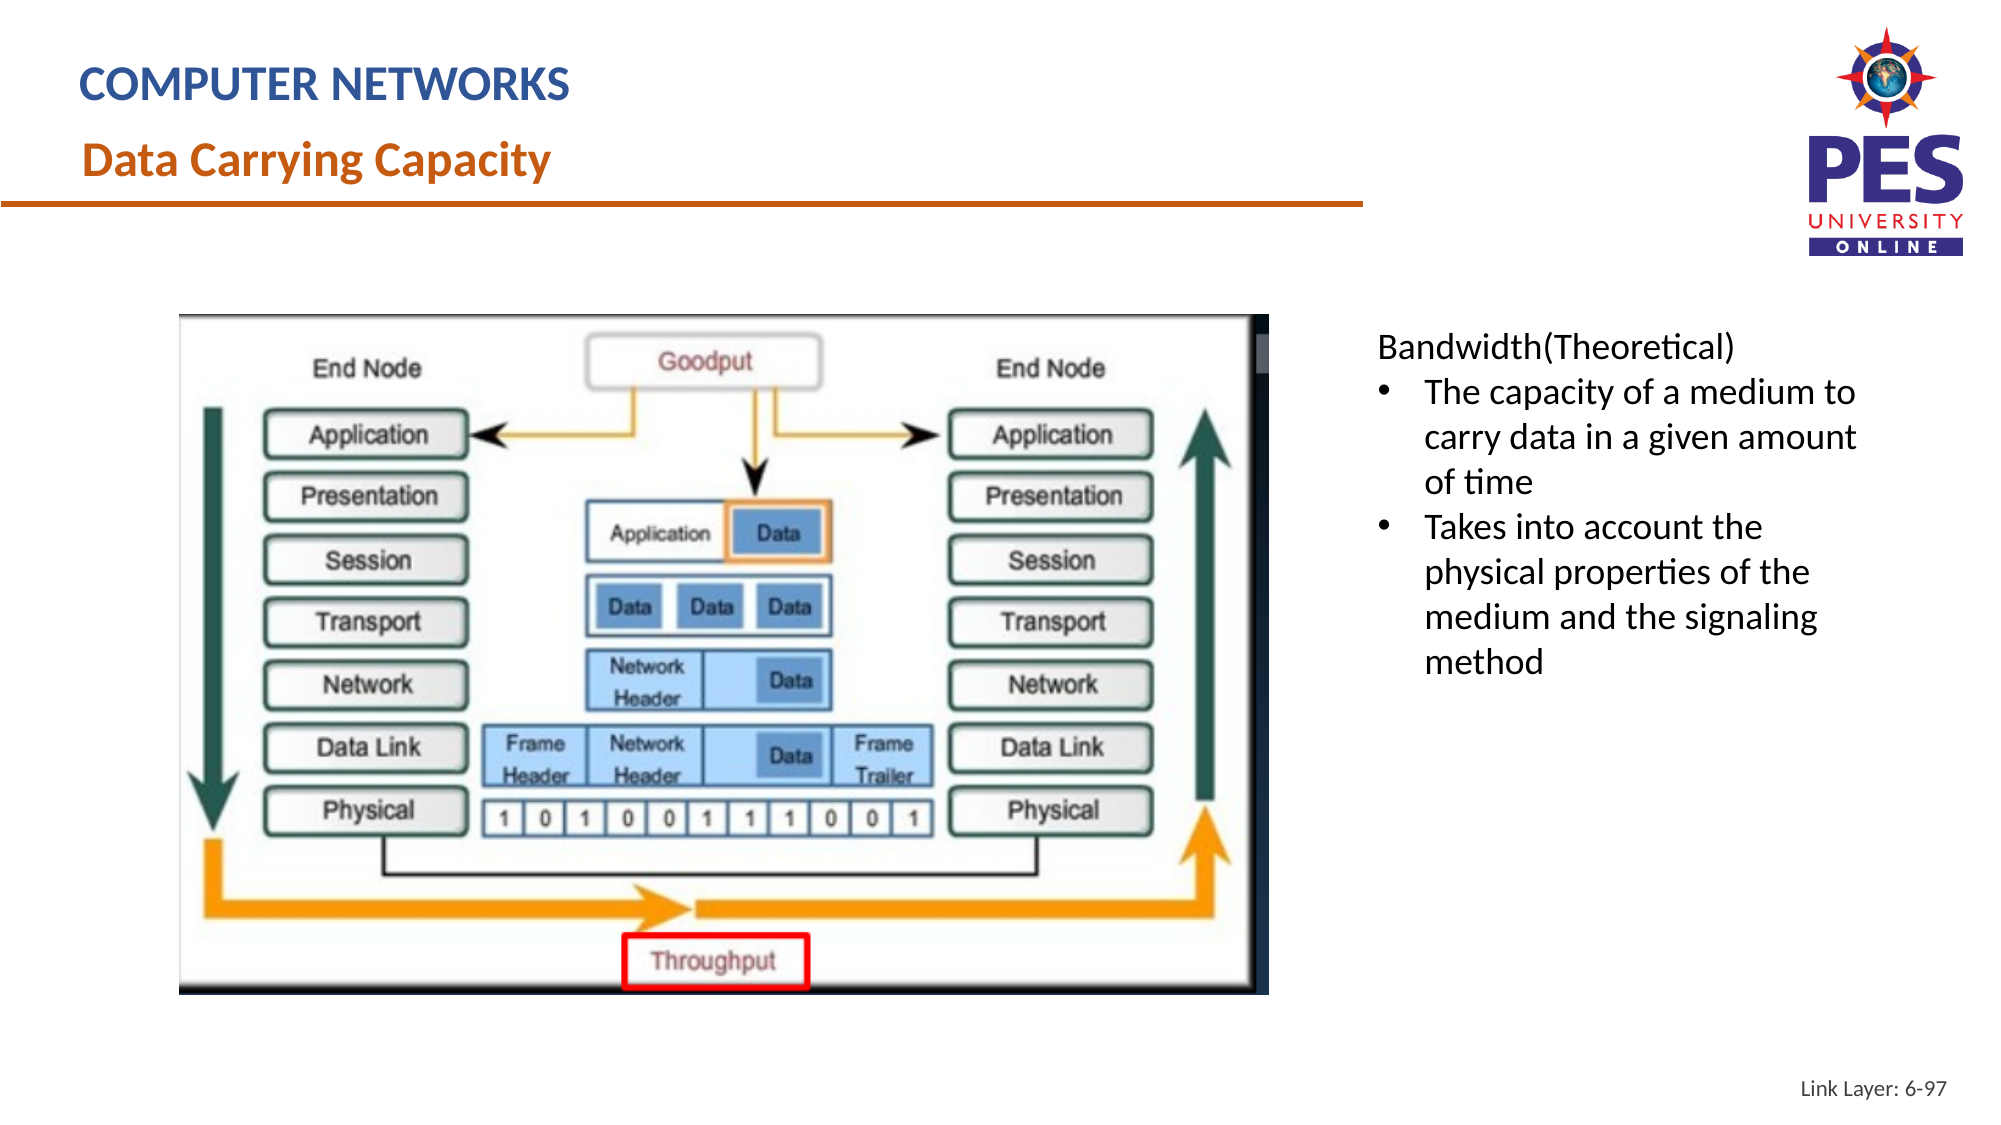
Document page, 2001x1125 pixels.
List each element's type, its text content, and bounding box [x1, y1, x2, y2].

text_box Data Carrying Capacity [67, 119, 568, 194]
text_box COMPUTER NETWORKS [64, 43, 1295, 119]
text_box Bandwidth(Theoretical) The capacity of a medium to carry data in a given amount of time Takes into account the physical properties of the medium and the signaling method [1362, 314, 1902, 735]
picture [179, 314, 1269, 995]
picture [1809, 26, 1963, 256]
text_box [98, 251, 1392, 1057]
slide_number Link Layer: 6-97 [1512, 1056, 1963, 1117]
